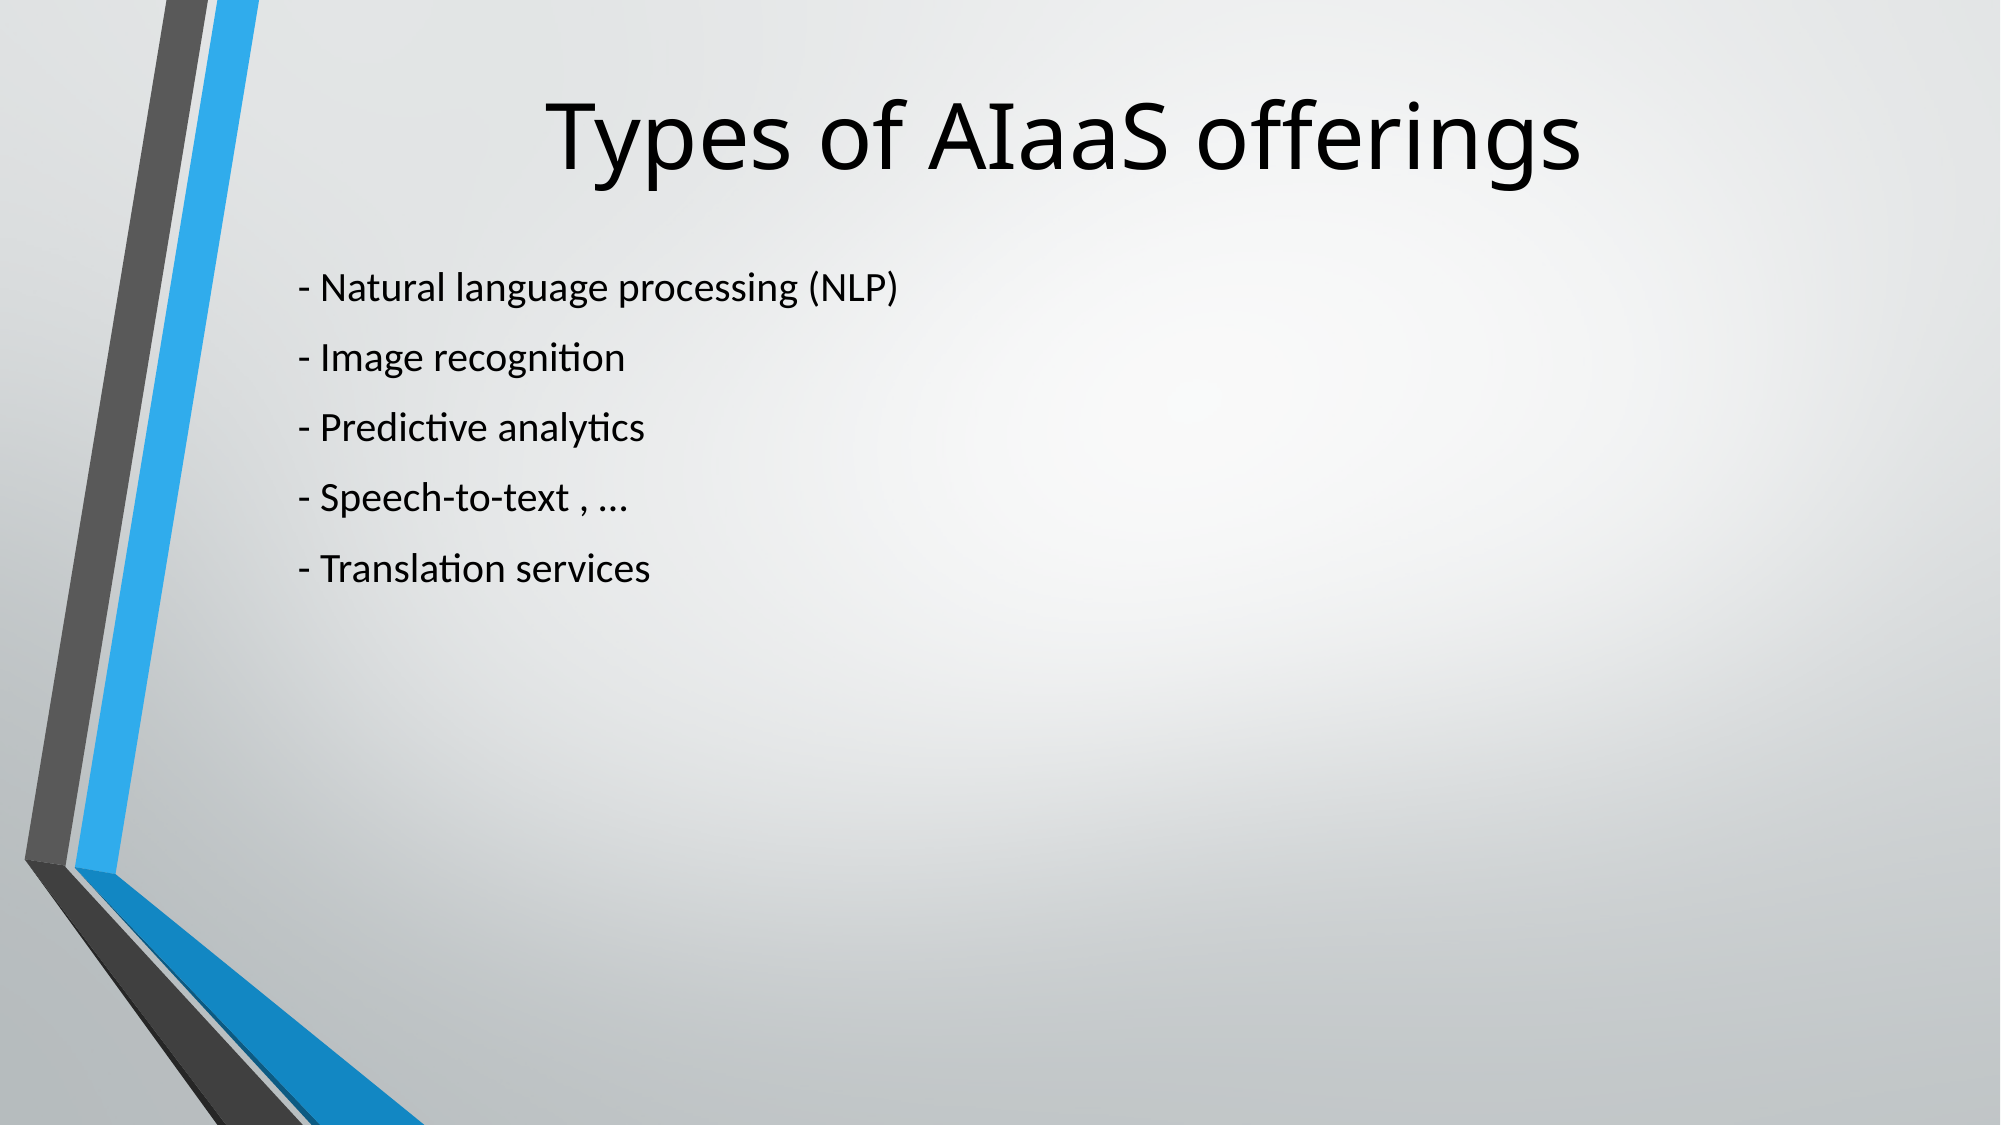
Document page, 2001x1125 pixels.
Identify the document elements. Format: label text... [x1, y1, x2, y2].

title Types of AIaaS offerings [243, 30, 1887, 235]
text_box - Natural language processing (NLP) - Image recognition - Predictive analytics - Speech-to-text , … - Translation services [283, 248, 1848, 598]
